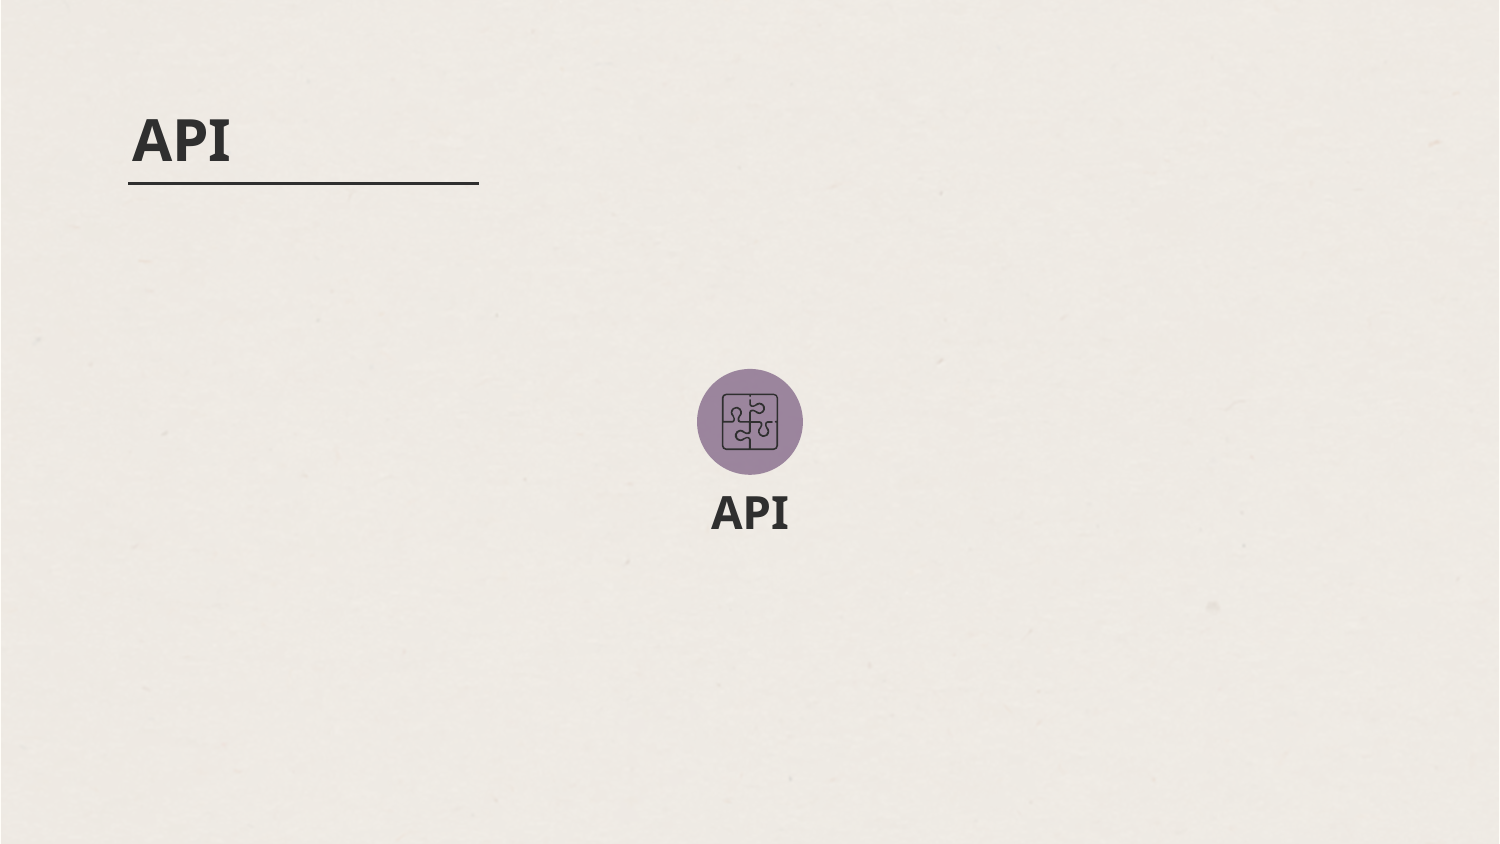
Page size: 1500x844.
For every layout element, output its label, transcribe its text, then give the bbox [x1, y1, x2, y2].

text_box [697, 368, 803, 475]
text_box [721, 393, 779, 451]
title API [116, 88, 1383, 183]
picture [1, 0, 1499, 844]
title API [551, 474, 949, 554]
